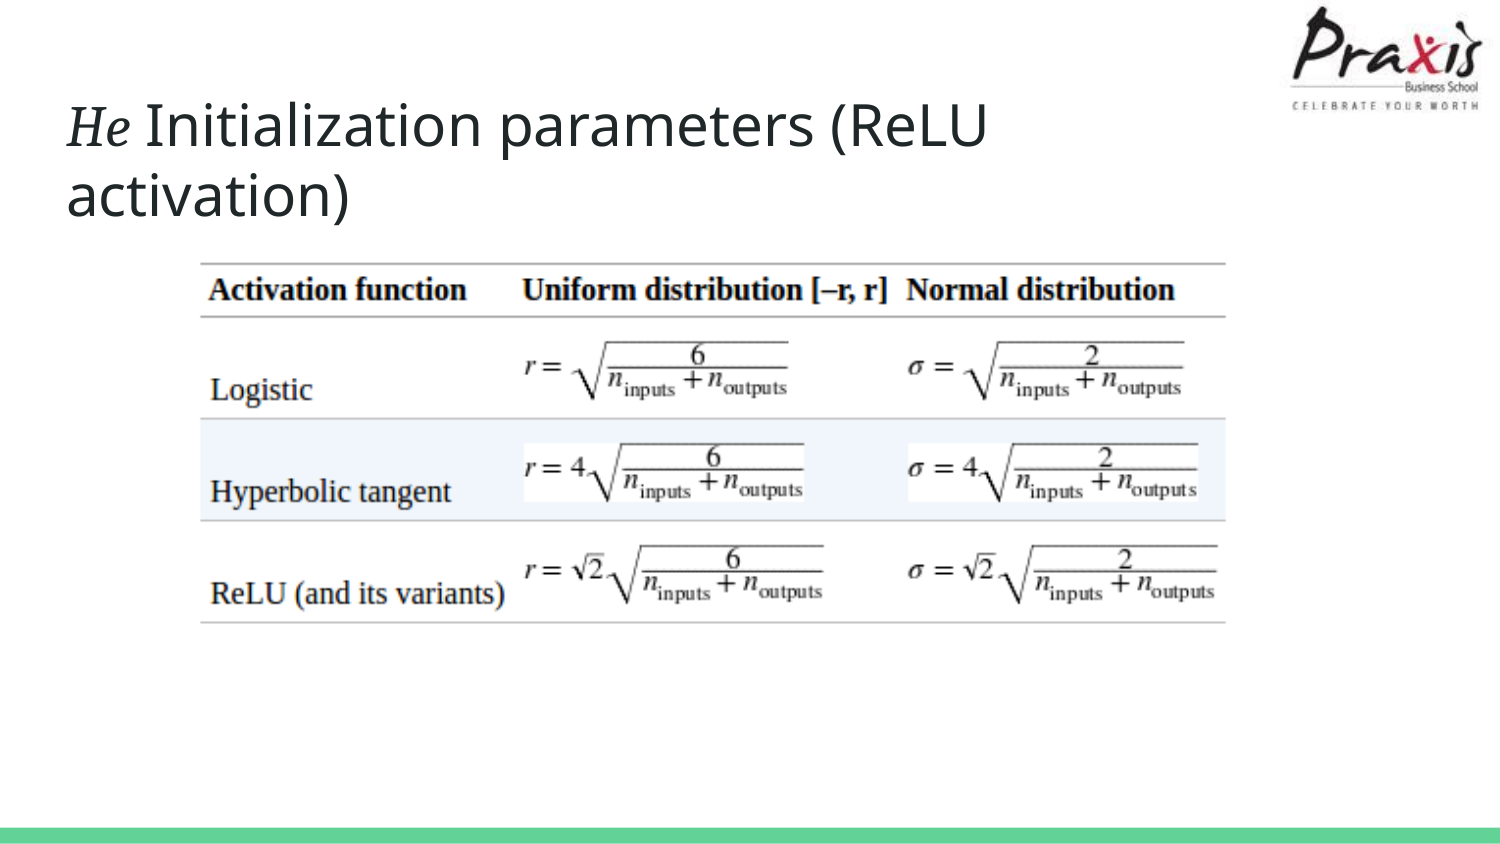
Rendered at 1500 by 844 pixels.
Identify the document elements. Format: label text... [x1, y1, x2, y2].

title He Initialization parameters (ReLU activation) [51, 72, 1258, 167]
picture [1274, 0, 1500, 118]
picture [183, 260, 1259, 642]
